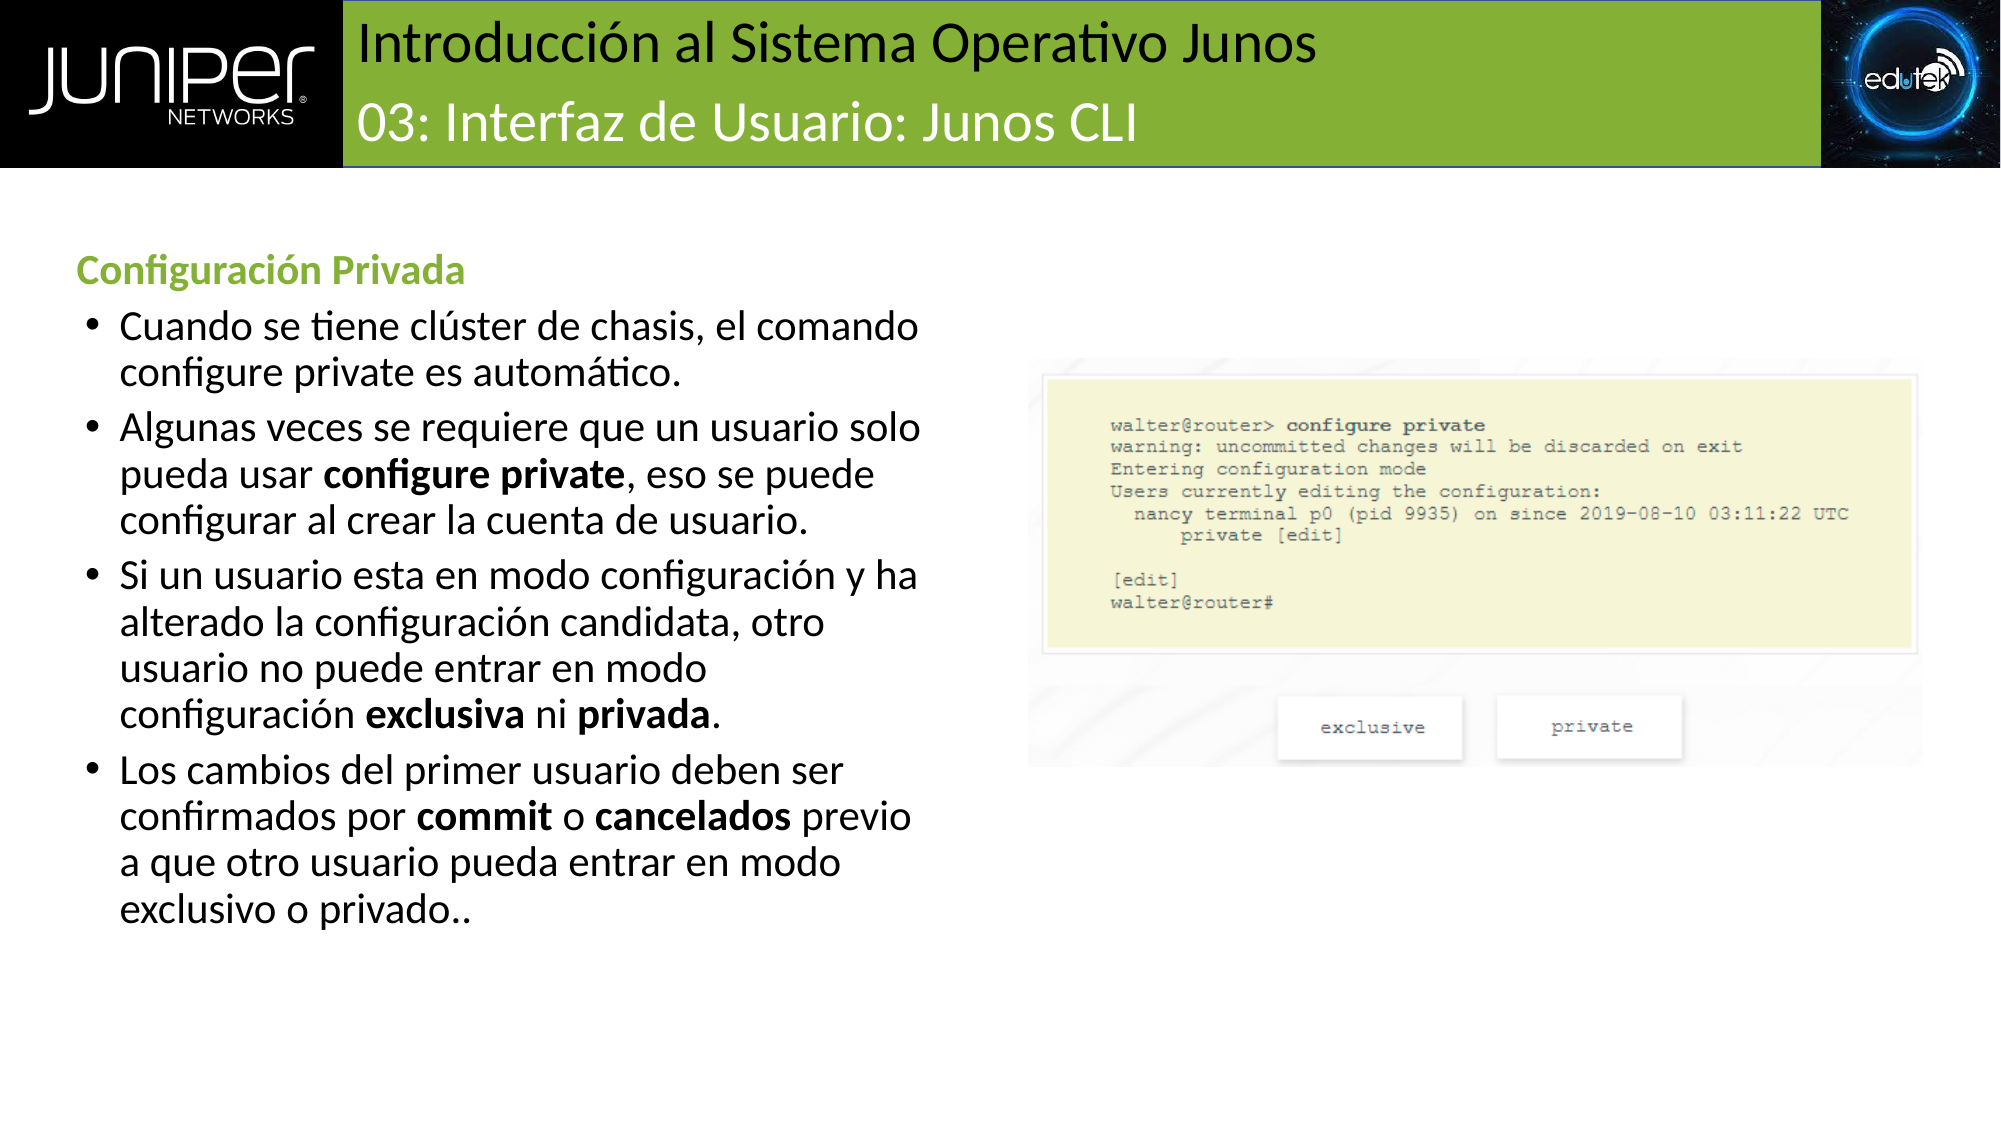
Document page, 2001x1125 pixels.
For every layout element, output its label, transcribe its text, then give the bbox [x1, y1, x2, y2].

picture [1821, 0, 2001, 168]
list Configuración Privada Cuando se tiene clúster de chasis, el comando configure private es automático. Algunas veces se requiere que un usuario solo pueda usar configure private, eso se puede configurar al crear la cuenta de usuario. Si un usuario esta en modo configuración y ha alterado la configuración candidata, otro usuario no puede entrar en modo configuración exclusiva ni privada. Los cambios del primer usuario deben ser confirmados por commit o cancelados previo a que otro usuario pueda entrar en modo exclusivo o privado.. [61, 240, 938, 955]
title Introducción al Sistema Operativo Junos [342, 3, 2000, 84]
picture [0, 0, 343, 168]
list 03: Interfaz de Usuario: Junos CLI [342, 83, 1606, 168]
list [1028, 358, 1923, 767]
